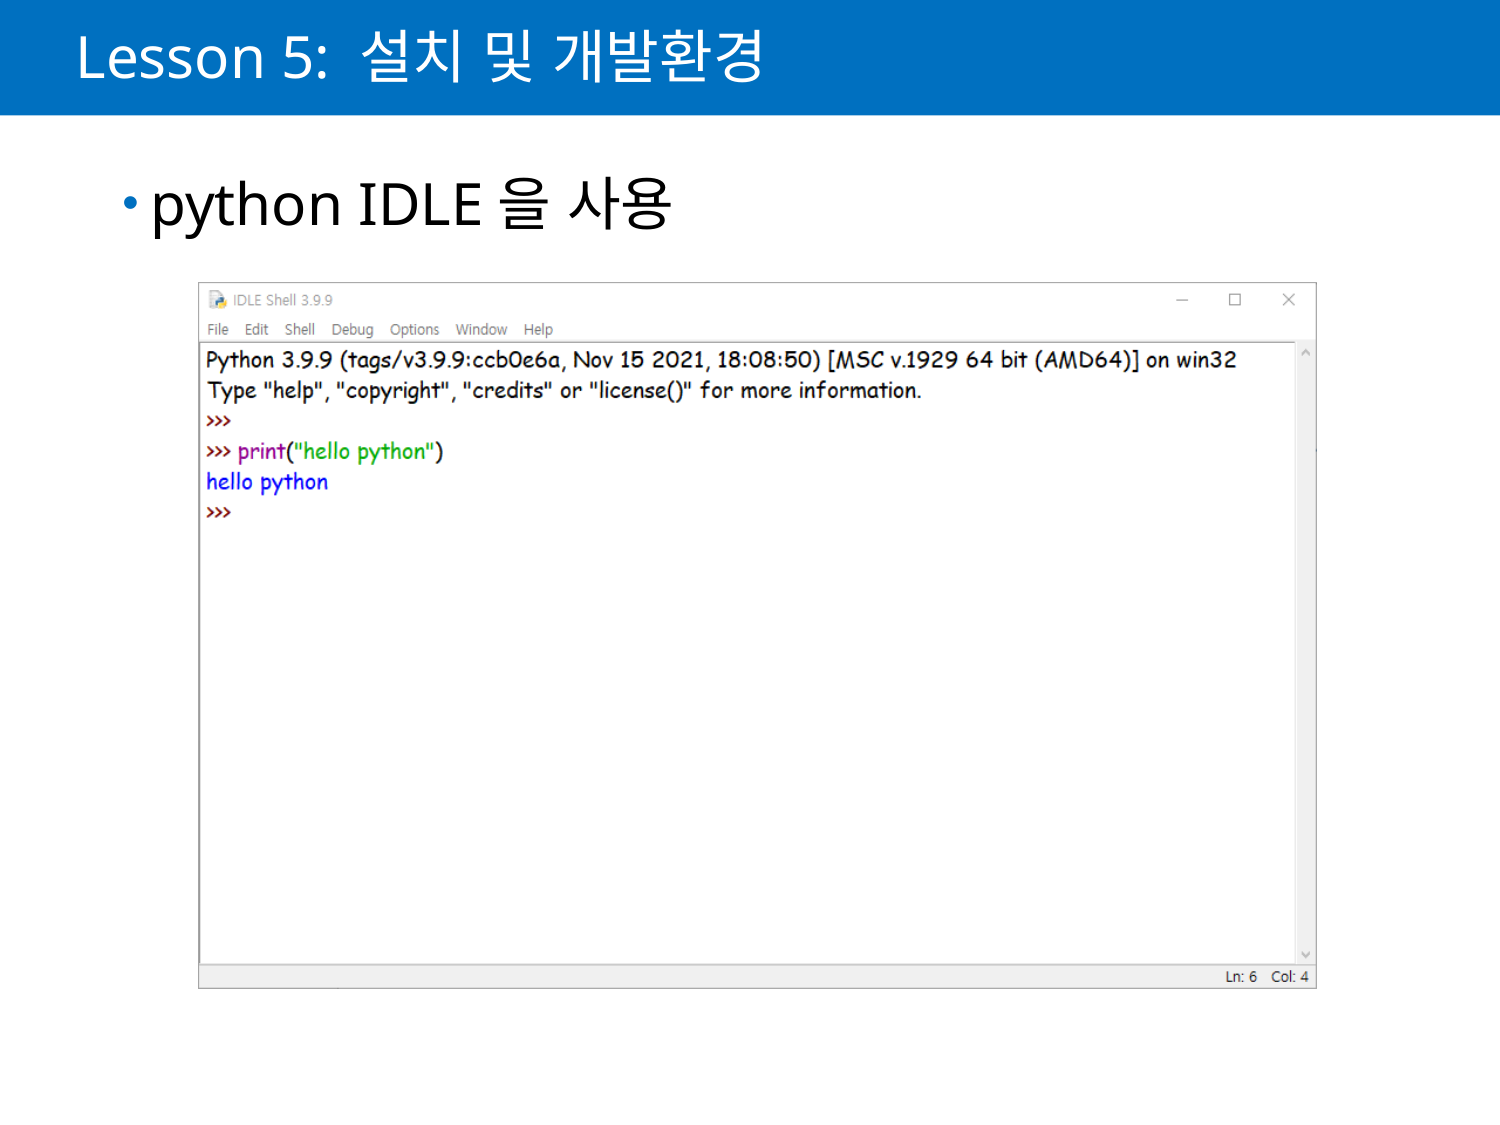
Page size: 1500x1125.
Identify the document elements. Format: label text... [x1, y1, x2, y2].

picture [198, 282, 1318, 989]
title Lesson 5: 설치 및 개발환경 [75, 0, 1351, 122]
list python IDLE을 사용 [74, 167, 1408, 1013]
